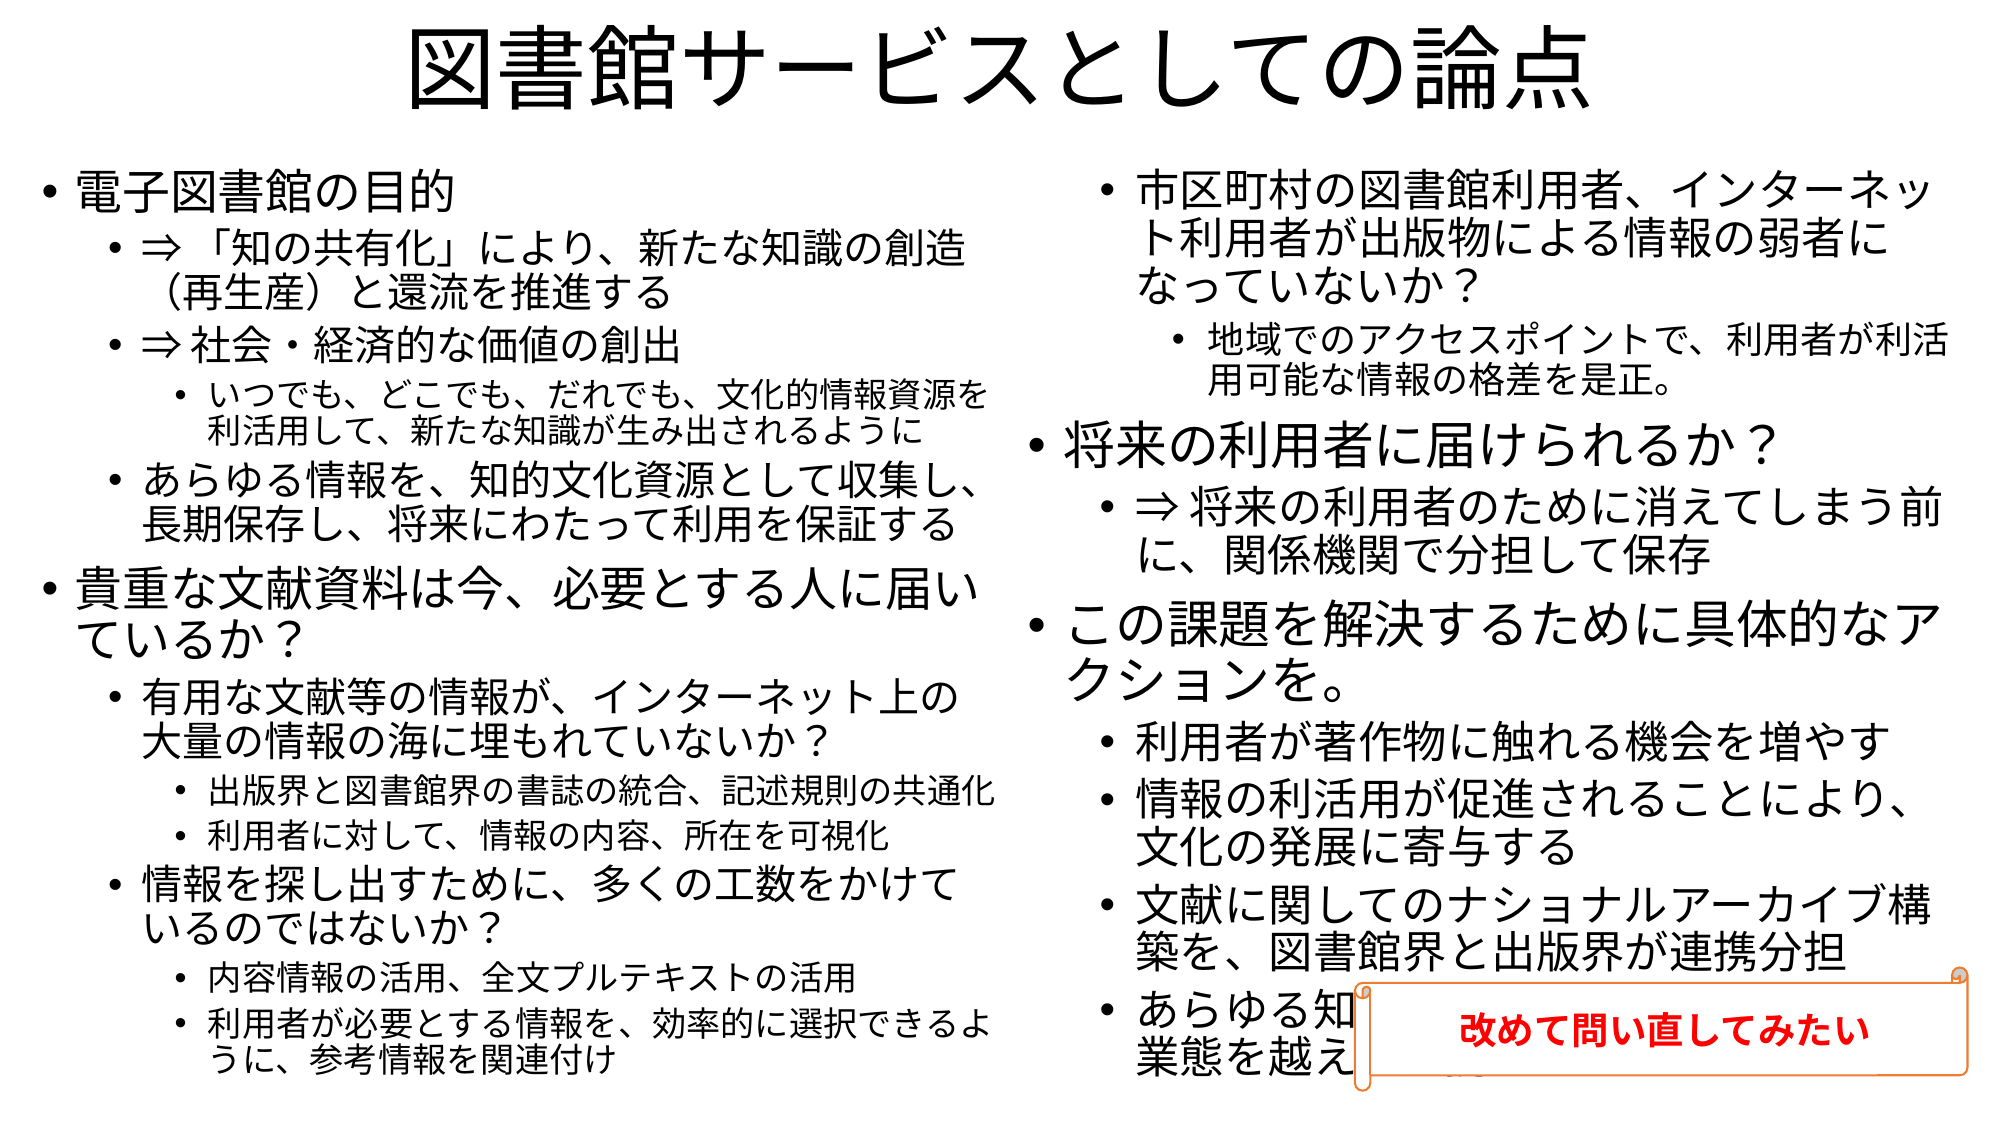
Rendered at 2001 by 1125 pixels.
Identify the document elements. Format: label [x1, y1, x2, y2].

title [26, 14, 1972, 130]
text_box [1353, 966, 1969, 1092]
list [26, 160, 1972, 1125]
